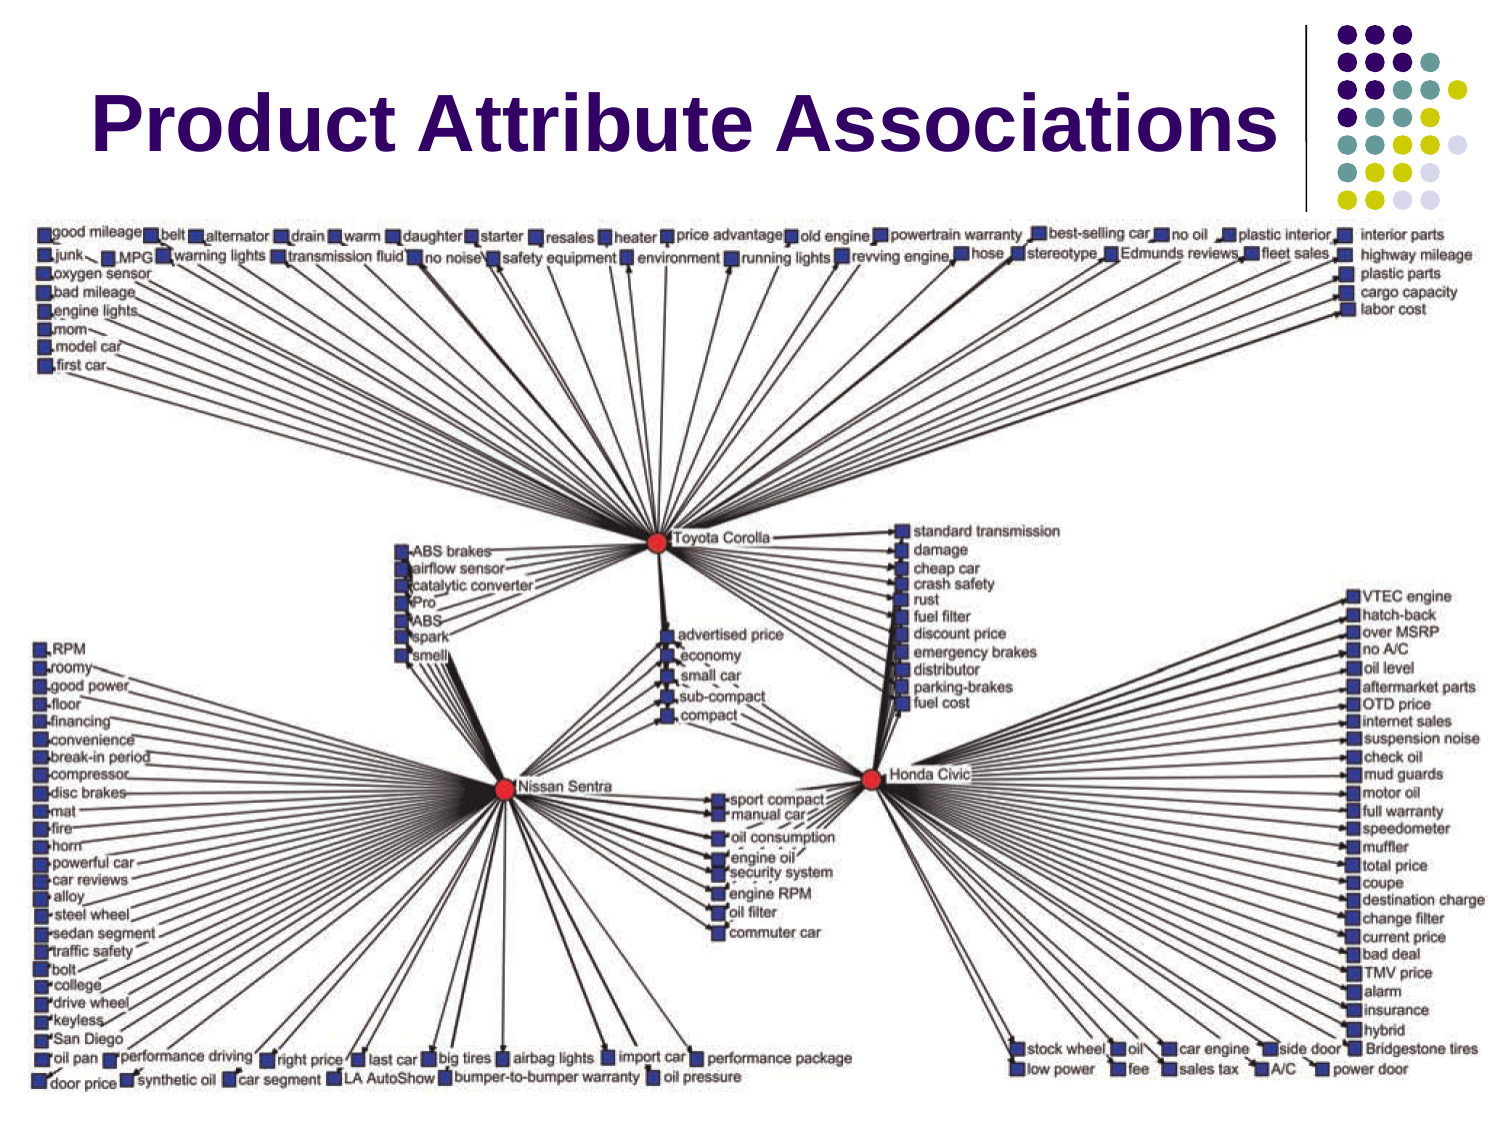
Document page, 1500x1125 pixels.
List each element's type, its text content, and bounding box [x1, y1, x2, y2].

title Product Attribute Associations [74, 0, 1313, 176]
picture [7, 212, 1493, 1097]
